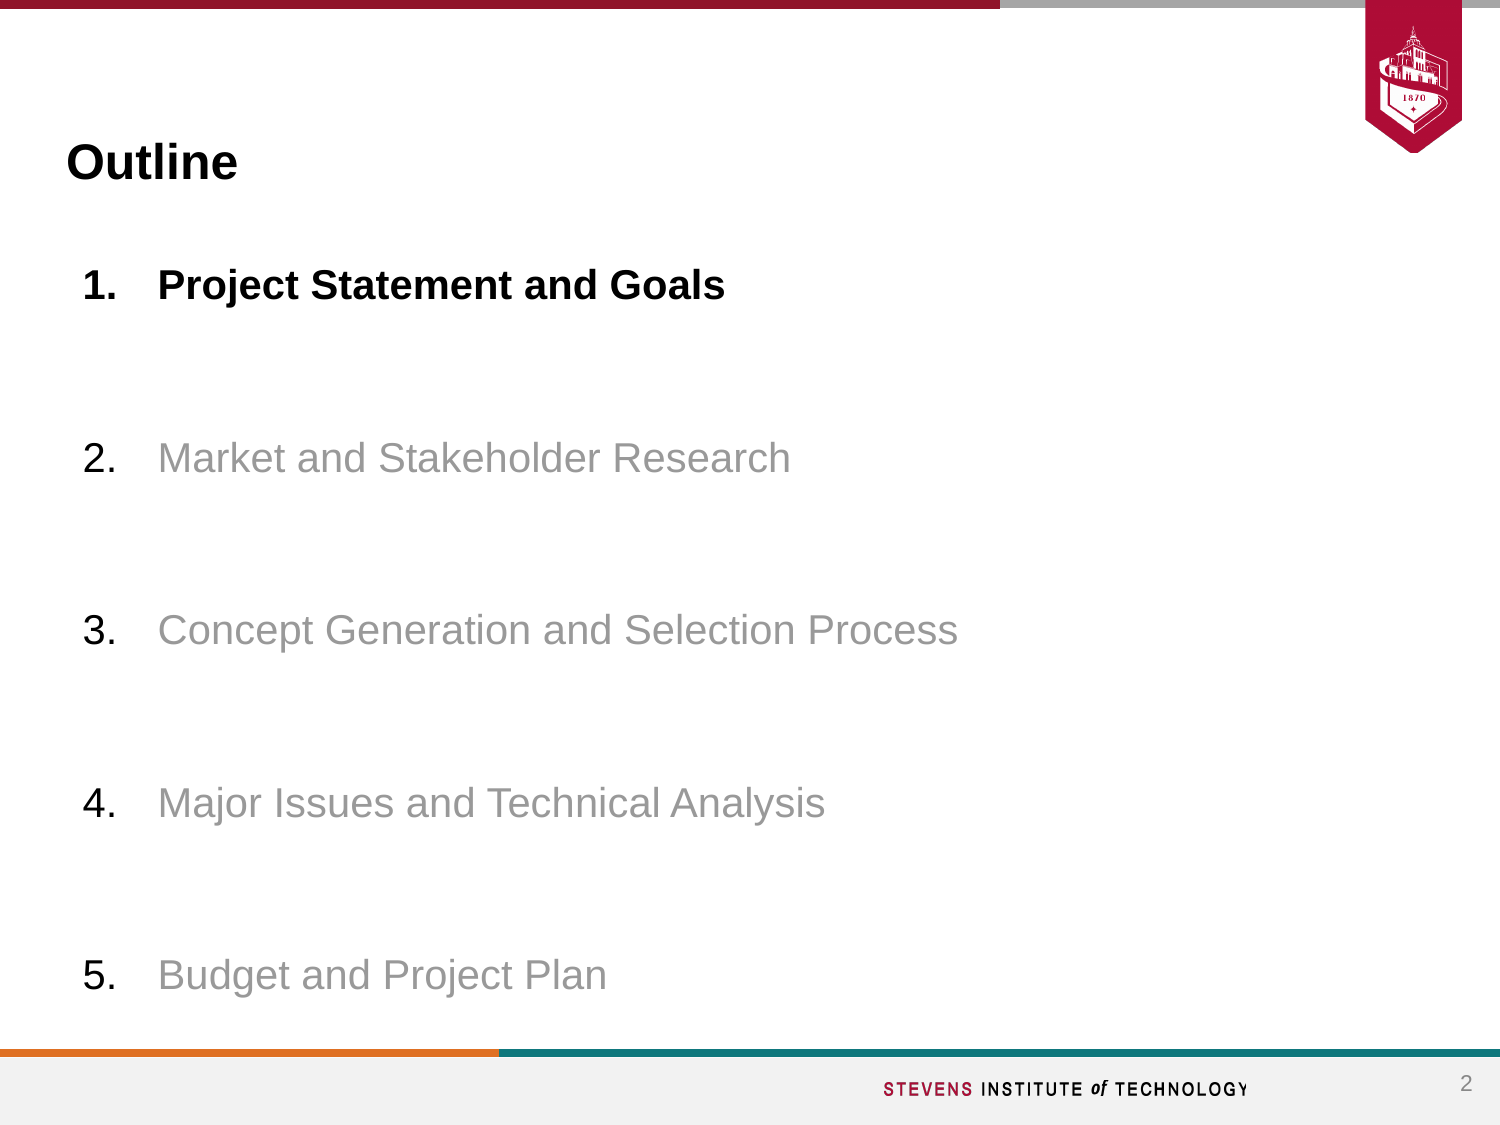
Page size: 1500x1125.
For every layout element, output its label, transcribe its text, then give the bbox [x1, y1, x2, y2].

slide_number 2 [1421, 1038, 1500, 1125]
title Outline [51, 97, 1449, 223]
list Project Statement and Goals Market and Stakeholder Research Concept Generation and Selection Process Major Issues and Technical Analysis Budget and Project Plan [51, 235, 1449, 983]
picture [884, 1080, 1246, 1096]
picture [1365, 0, 1462, 153]
